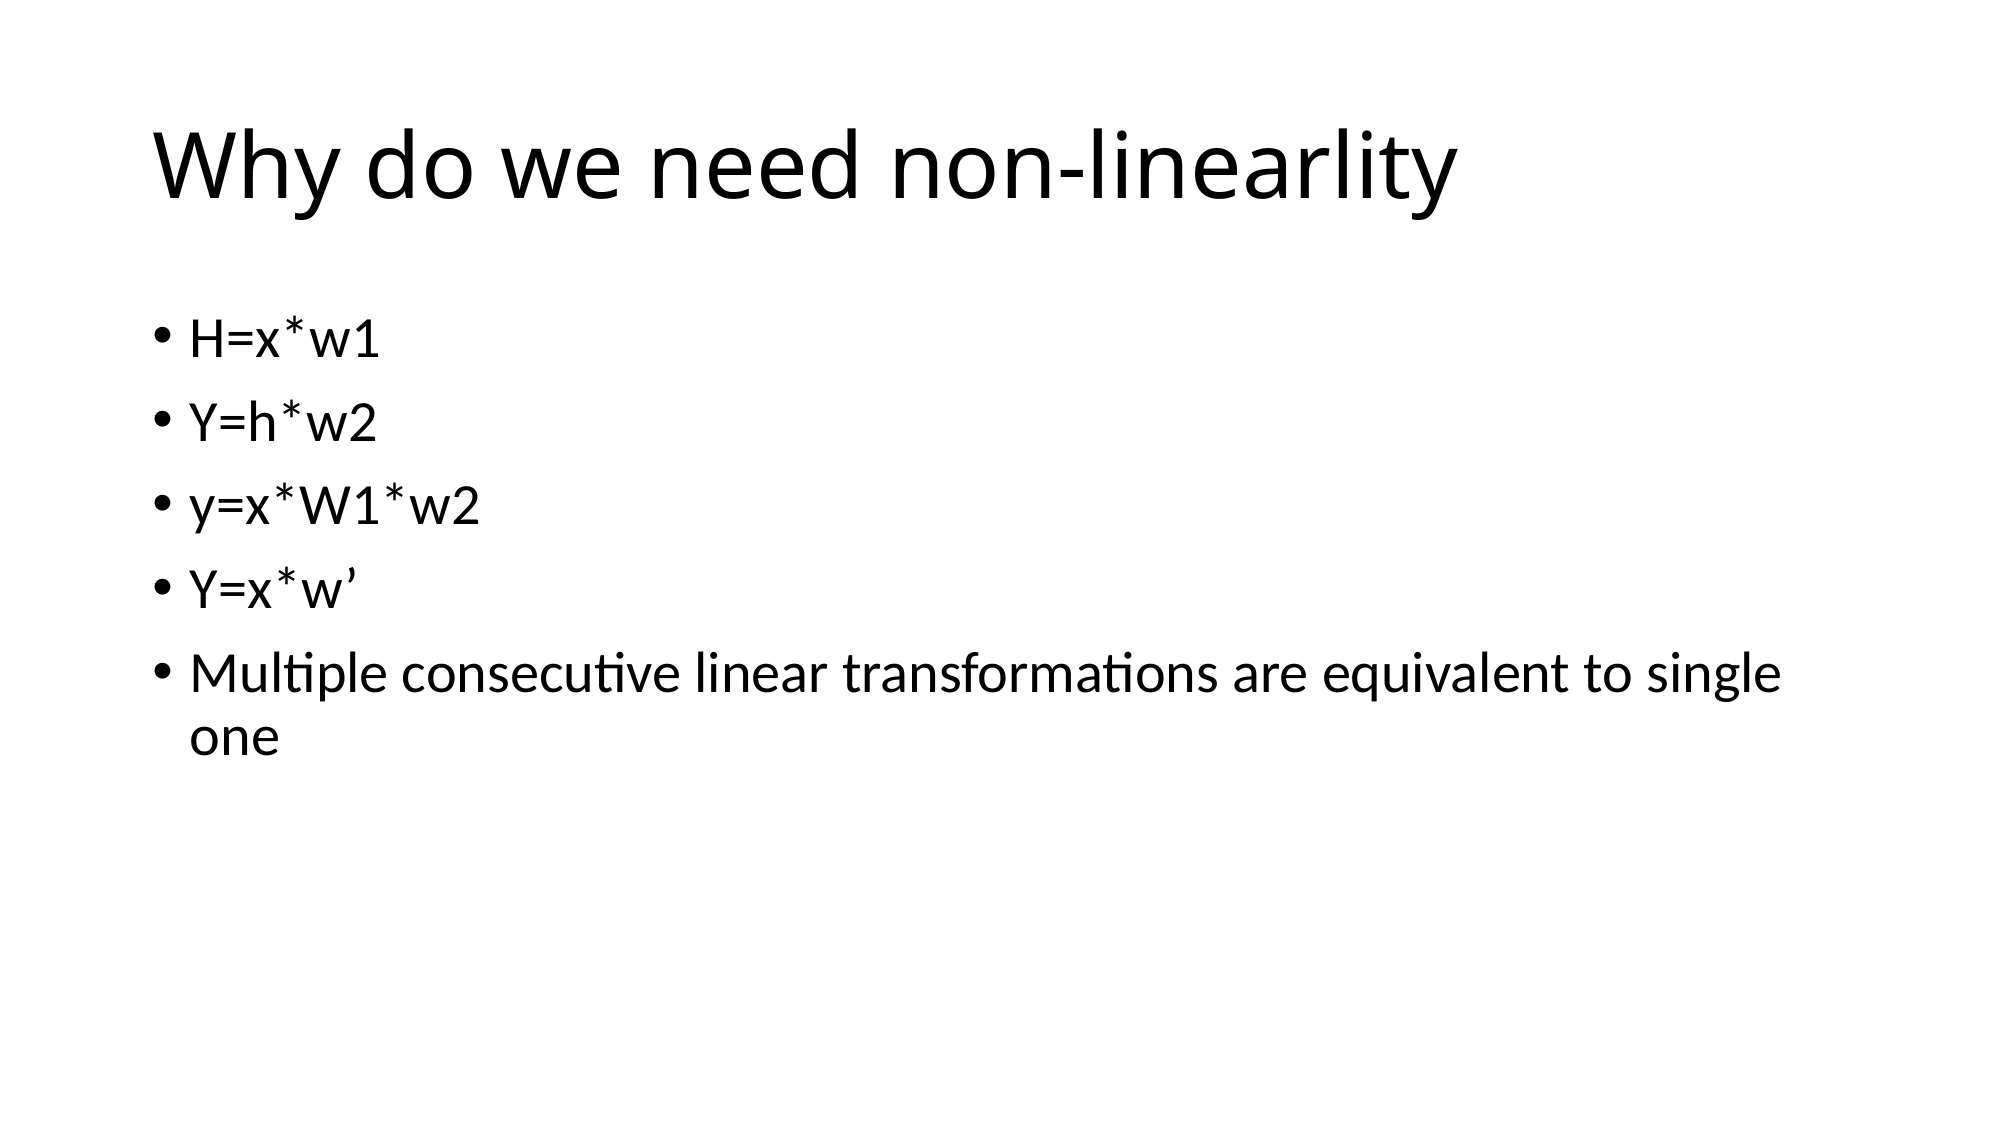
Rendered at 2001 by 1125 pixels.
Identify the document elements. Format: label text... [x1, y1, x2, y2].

title Why do we need non-linearlity [137, 59, 1863, 278]
list H=x*w1 Y=h*w2 y=x*W1*w2 Y=x*w’ Multiple consecutive linear transformations are equivalent to single one [137, 299, 1863, 1014]
